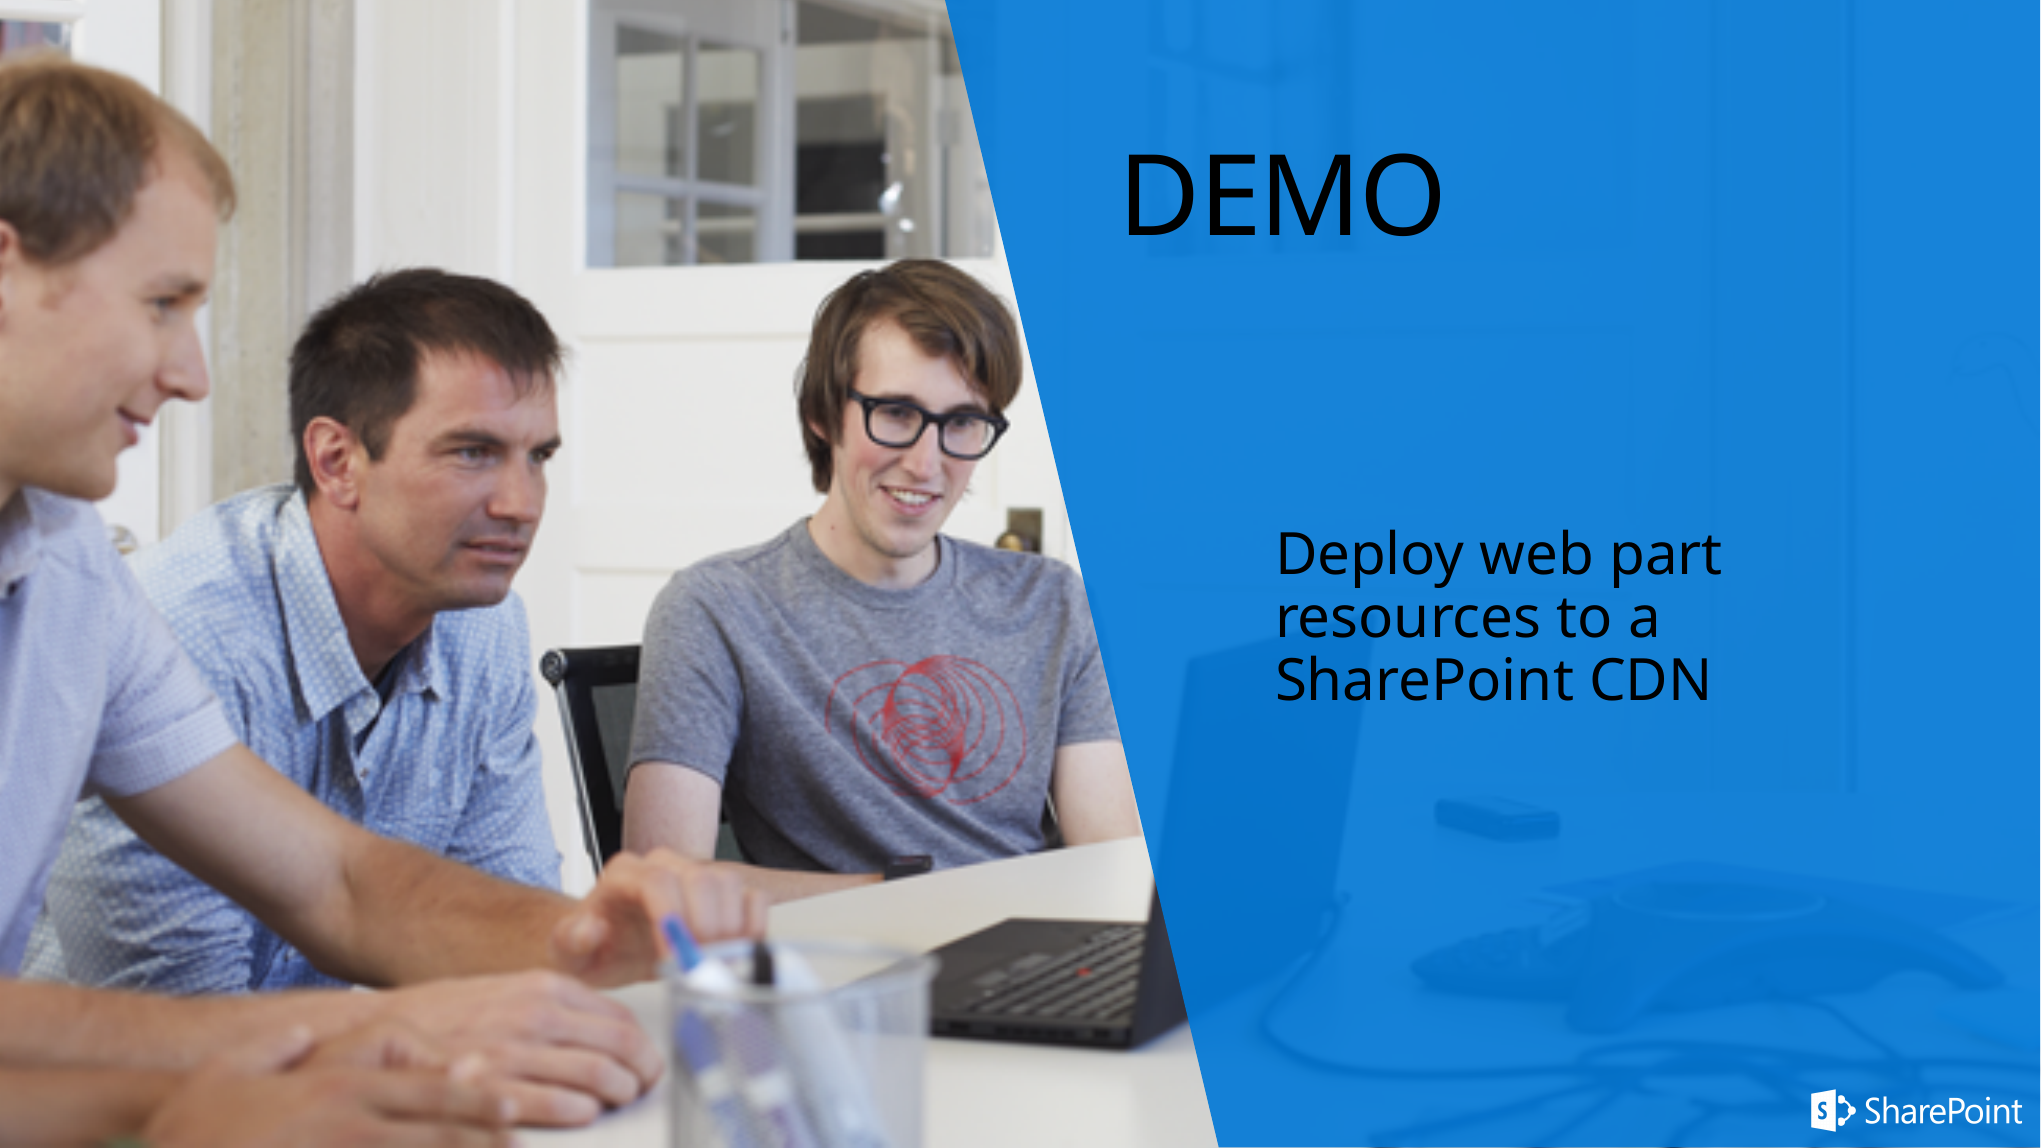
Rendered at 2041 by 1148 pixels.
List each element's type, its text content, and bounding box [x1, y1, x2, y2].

title DEMO [1095, 123, 1995, 499]
picture [0, 0, 1218, 1148]
list Deploy web part resources to a SharePoint CDN [1245, 500, 1990, 801]
picture [1793, 1071, 2040, 1148]
